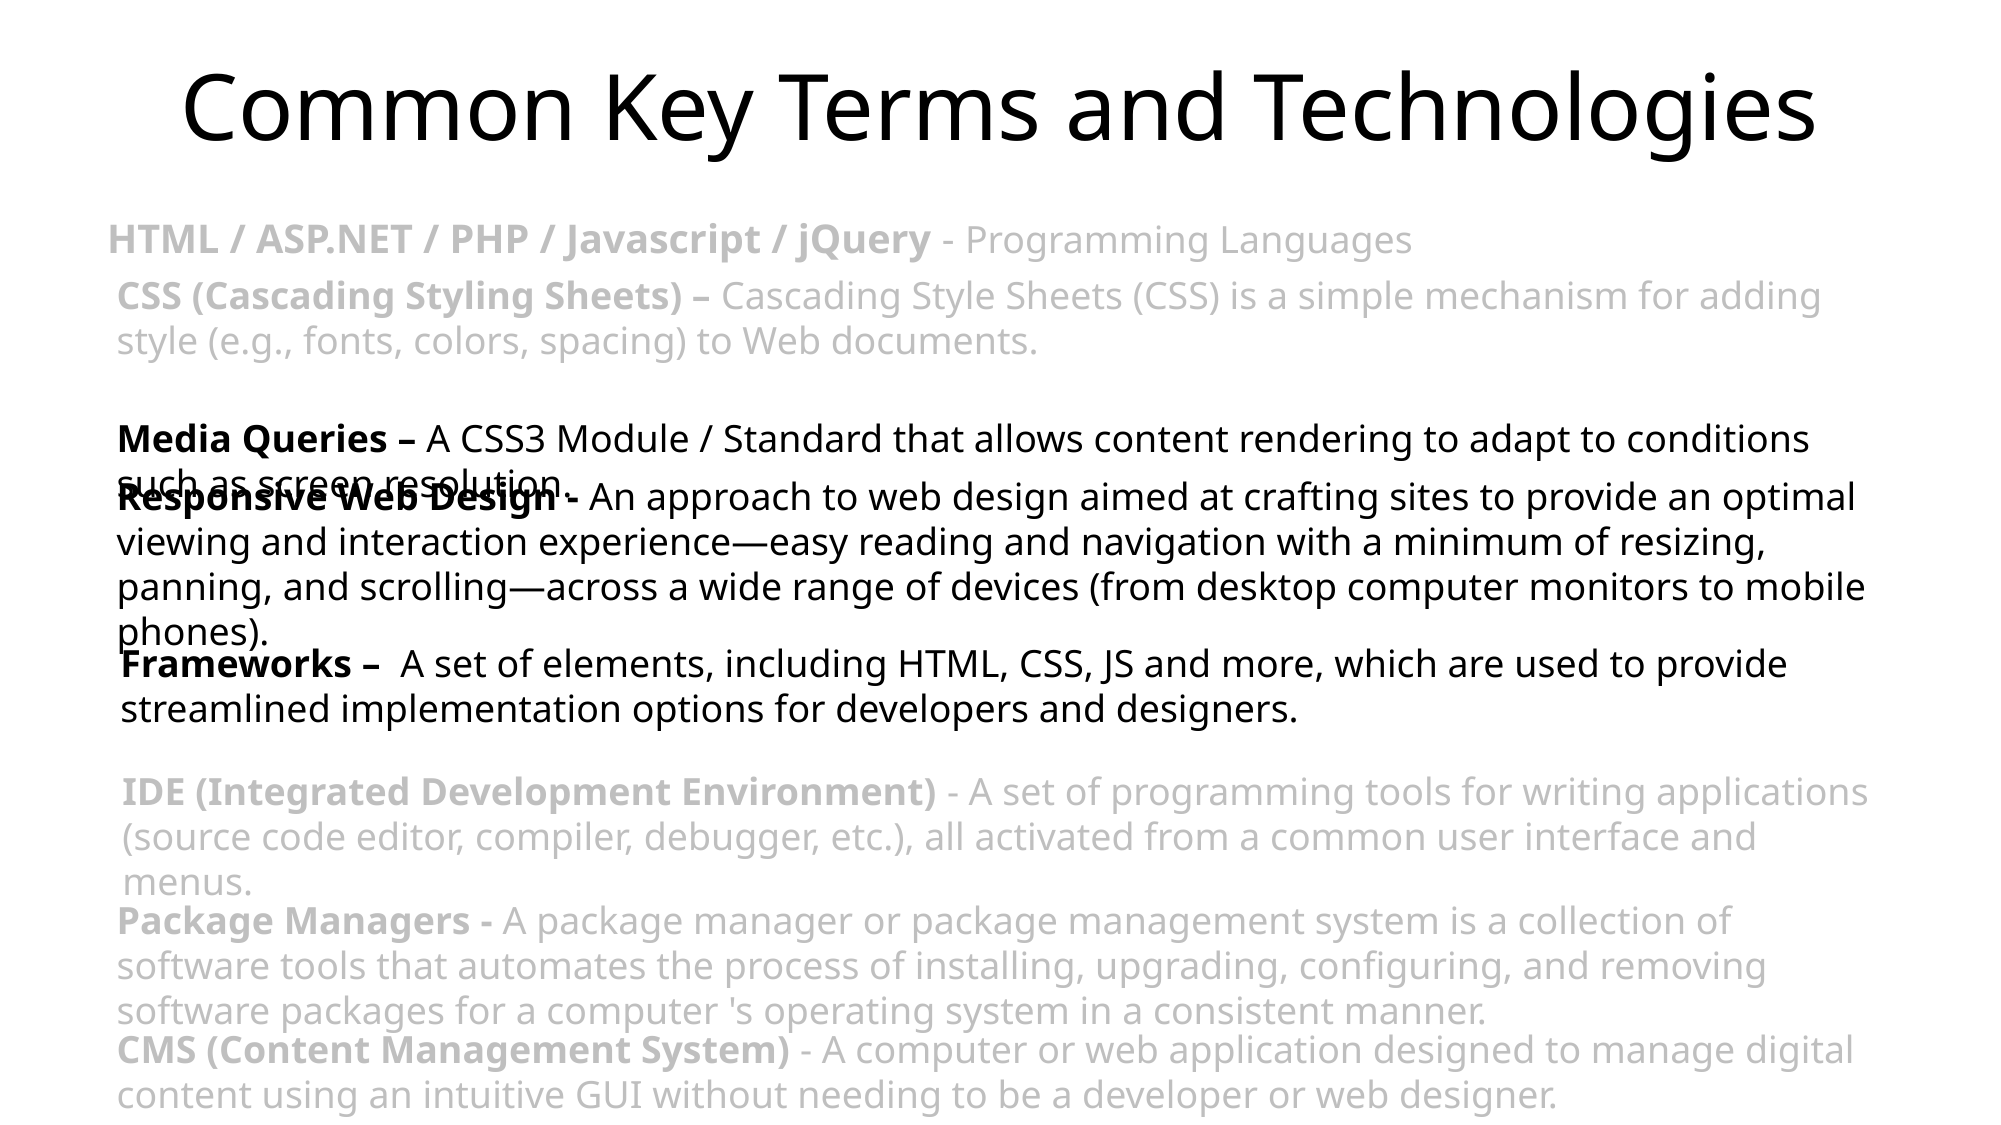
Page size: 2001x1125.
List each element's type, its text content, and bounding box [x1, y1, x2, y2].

text_box CSS (Cascading Styling Sheets) – Cascading Style Sheets (CSS) is a simple mechanism for adding style (e.g., fonts, colors, spacing) to Web documents. [101, 264, 1899, 370]
title Common Key Terms and Technologies [137, 2, 1863, 212]
text_box Media Queries – A CSS3 Module / Standard that allows content rendering to adapt to conditions such as screen resolution. [101, 407, 1899, 513]
list HTML / ASP.NET / PHP / Javascript / jQuery - Programming Languages [92, 212, 1899, 281]
text_box Responsive Web Design - An approach to web design aimed at crafting sites to provide an optimal viewing and interaction experience—easy reading and navigation with a minimum of resizing, panning, and scrolling—across a wide range of devices (from desktop computer monitors to mobile phones). [101, 465, 1908, 661]
text_box CMS (Content Management System) - A computer or web application designed to manage digital content using an intuitive GUI without needing to be a developer or web designer. [101, 1018, 1899, 1124]
text_box Frameworks – A set of elements, including HTML, CSS, JS and more, which are used to provide streamlined implementation options for developers and designers. [30, 632, 1898, 738]
text_box Package Managers - A package manager or package management system is a collection of software tools that automates the process of installing, upgrading, configuring, and removing software packages for a computer 's operating system in a consistent manner. [101, 889, 1899, 1018]
text_box IDE (Integrated Development Environment) - A set of programming tools for writing applications (source code editor, compiler, debugger, etc.), all activated from a common user interface and menus. [107, 760, 1899, 889]
